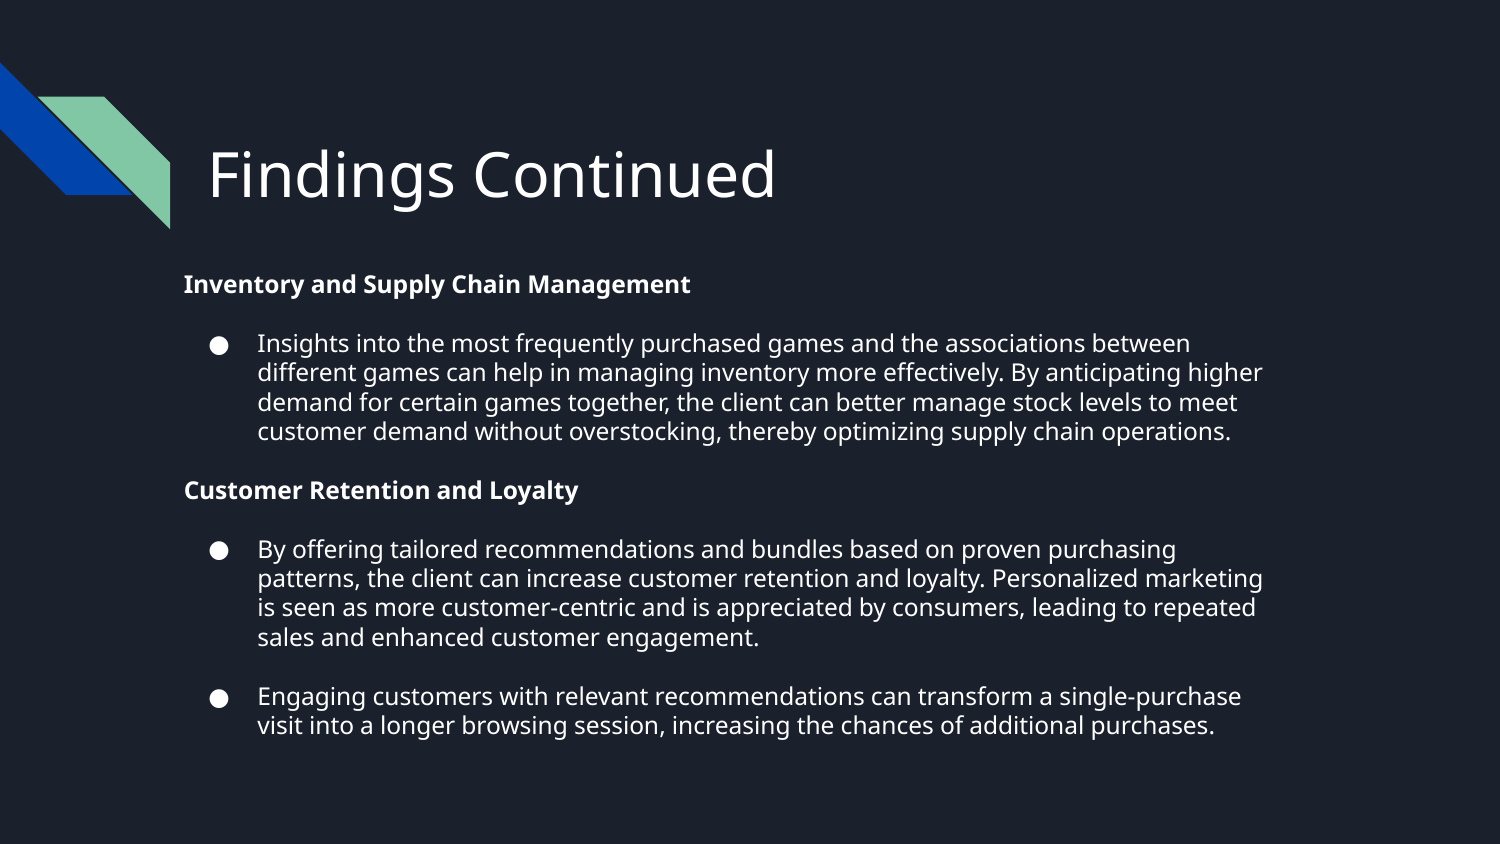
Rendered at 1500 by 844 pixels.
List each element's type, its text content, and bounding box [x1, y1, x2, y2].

title Findings Continued [192, 119, 1288, 253]
subtitle Inventory and Supply Chain Management Insights into the most frequently purchased games and the associations between different games can help in managing inventory more effectively. By anticipating higher demand for certain games together, the client can better manage stock levels to meet customer demand without overstocking, thereby optimizing supply chain operations. Customer Retention and Loyalty By offering tailored recommendations and bundles based on proven purchasing patterns, the client can increase customer retention and loyalty. Personalized marketing is seen as more customer-centric and is appreciated by consumers, leading to repeated sales and enhanced customer engagement. Engaging customers with relevant recommendations can transform a single-purchase visit into a longer browsing session, increasing the chances of additional purchases. [168, 253, 1288, 765]
